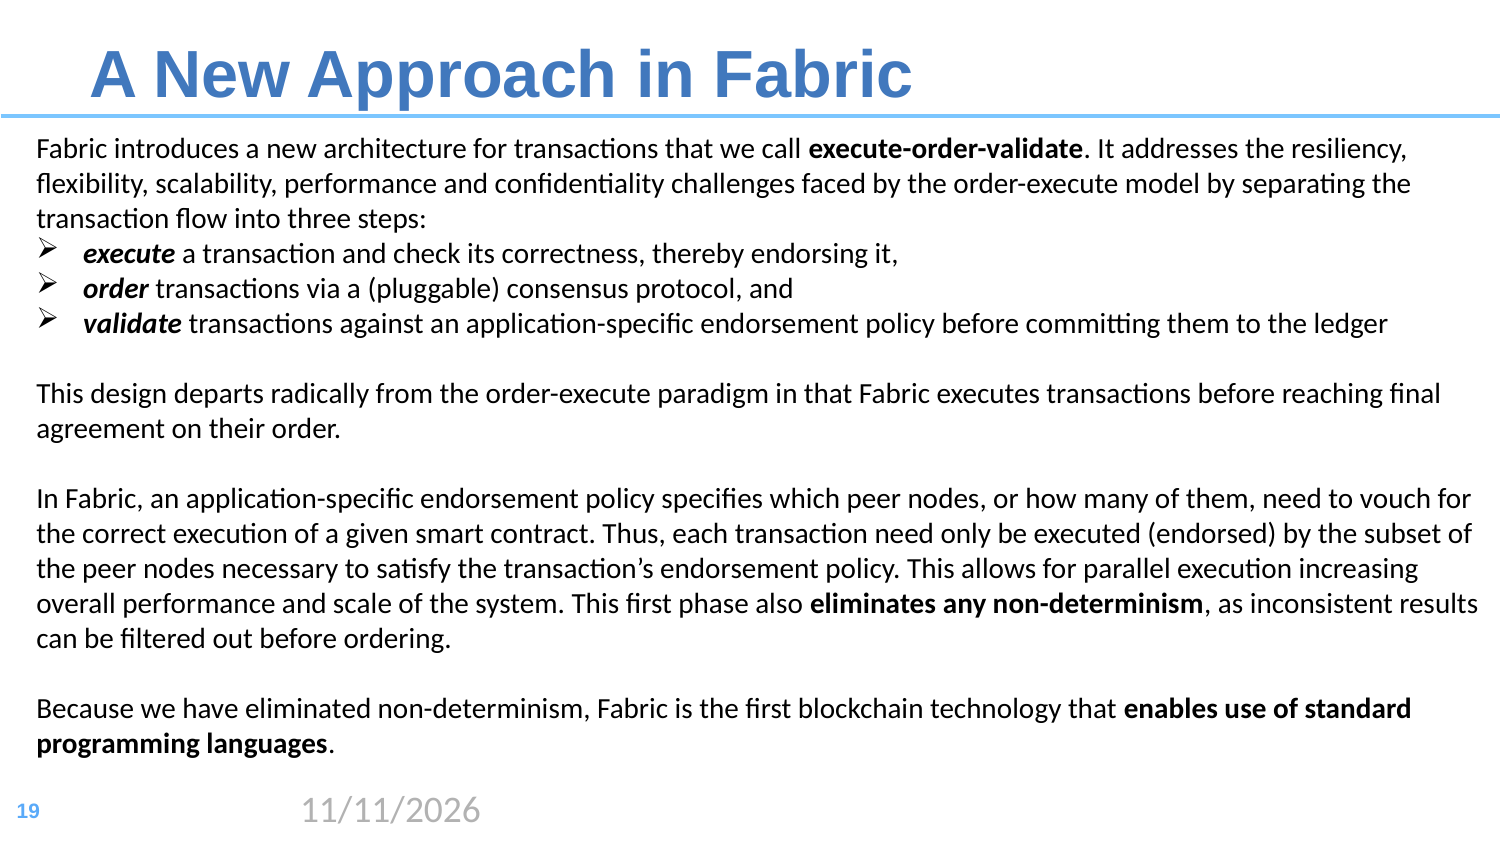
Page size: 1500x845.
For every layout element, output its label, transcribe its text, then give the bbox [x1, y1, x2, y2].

slide_number 19 [12, 797, 45, 826]
text_box Fabric introduces a new architecture for transactions that we call execute-order-validate. It addresses the resiliency, flexibility, scalability, performance and confidentiality challenges faced by the order-execute model by separating the transaction flow into three steps: execute a transaction and check its correctness, thereby endorsing it, order transactions via a (pluggable) consensus protocol, and validate transactions against an application-specific endorsement policy before committing them to the ledger This design departs radically from the order-execute paradigm in that Fabric executes transactions before reaching final agreement on their order. In Fabric, an application-specific endorsement policy specifies which peer nodes, or how many of them, need to vouch for the correct execution of a given smart contract. Thus, each transaction need only be executed (endorsed) by the subset of the peer nodes necessary to satisfy the transaction’s endorsement policy. This allows for parallel execution increasing overall performance and scale of the system. This first phase also eliminates any non-determinism, as inconsistent results can be filtered out before ordering. Because we have eliminated non-determinism, Fabric is the first blockchain technology that enables use of standard programming languages. [21, 122, 1497, 767]
title A New Approach in Fabric [89, 27, 1350, 122]
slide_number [300, 784, 645, 828]
